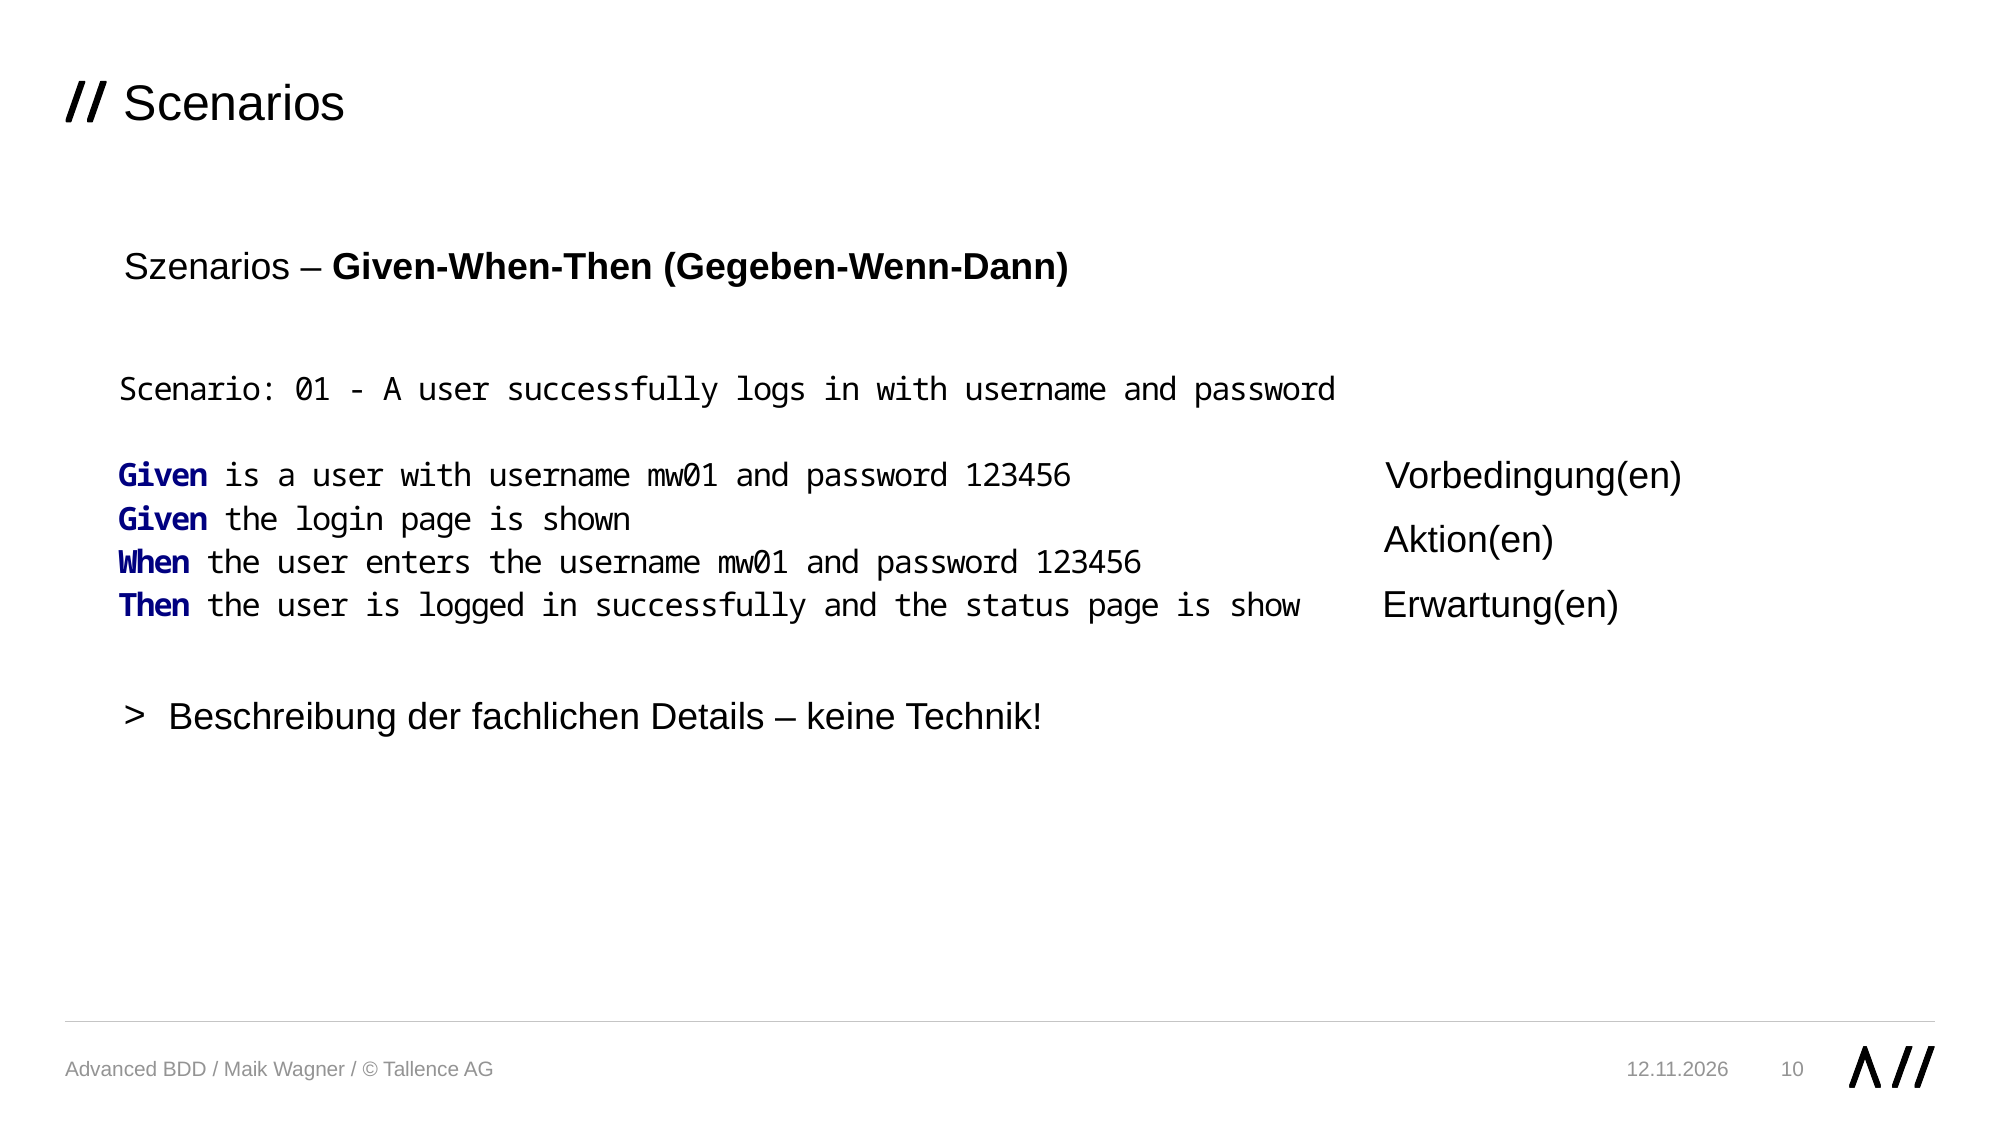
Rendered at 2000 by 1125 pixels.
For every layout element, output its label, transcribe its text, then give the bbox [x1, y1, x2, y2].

slide_number 10 [1757, 1038, 1804, 1098]
text_box Vorbedingung(en) [1509, 441, 1688, 513]
text_box Beschreibung der fachlichen Details – keine Technik! [123, 683, 1826, 743]
list Szenarios – Given-When-Then (Gegeben-Wenn-Dann) [124, 242, 1935, 928]
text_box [118, 365, 1505, 662]
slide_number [1615, 1038, 1729, 1098]
footer Advanced BDD / Maik Wagner / © Tallence AG [64, 1038, 977, 1098]
text_box Erwartung(en) [1509, 570, 1626, 622]
text_box Aktion(en) [1509, 505, 1558, 565]
picture [1849, 1046, 1935, 1088]
title Scenarios [124, 76, 1935, 186]
